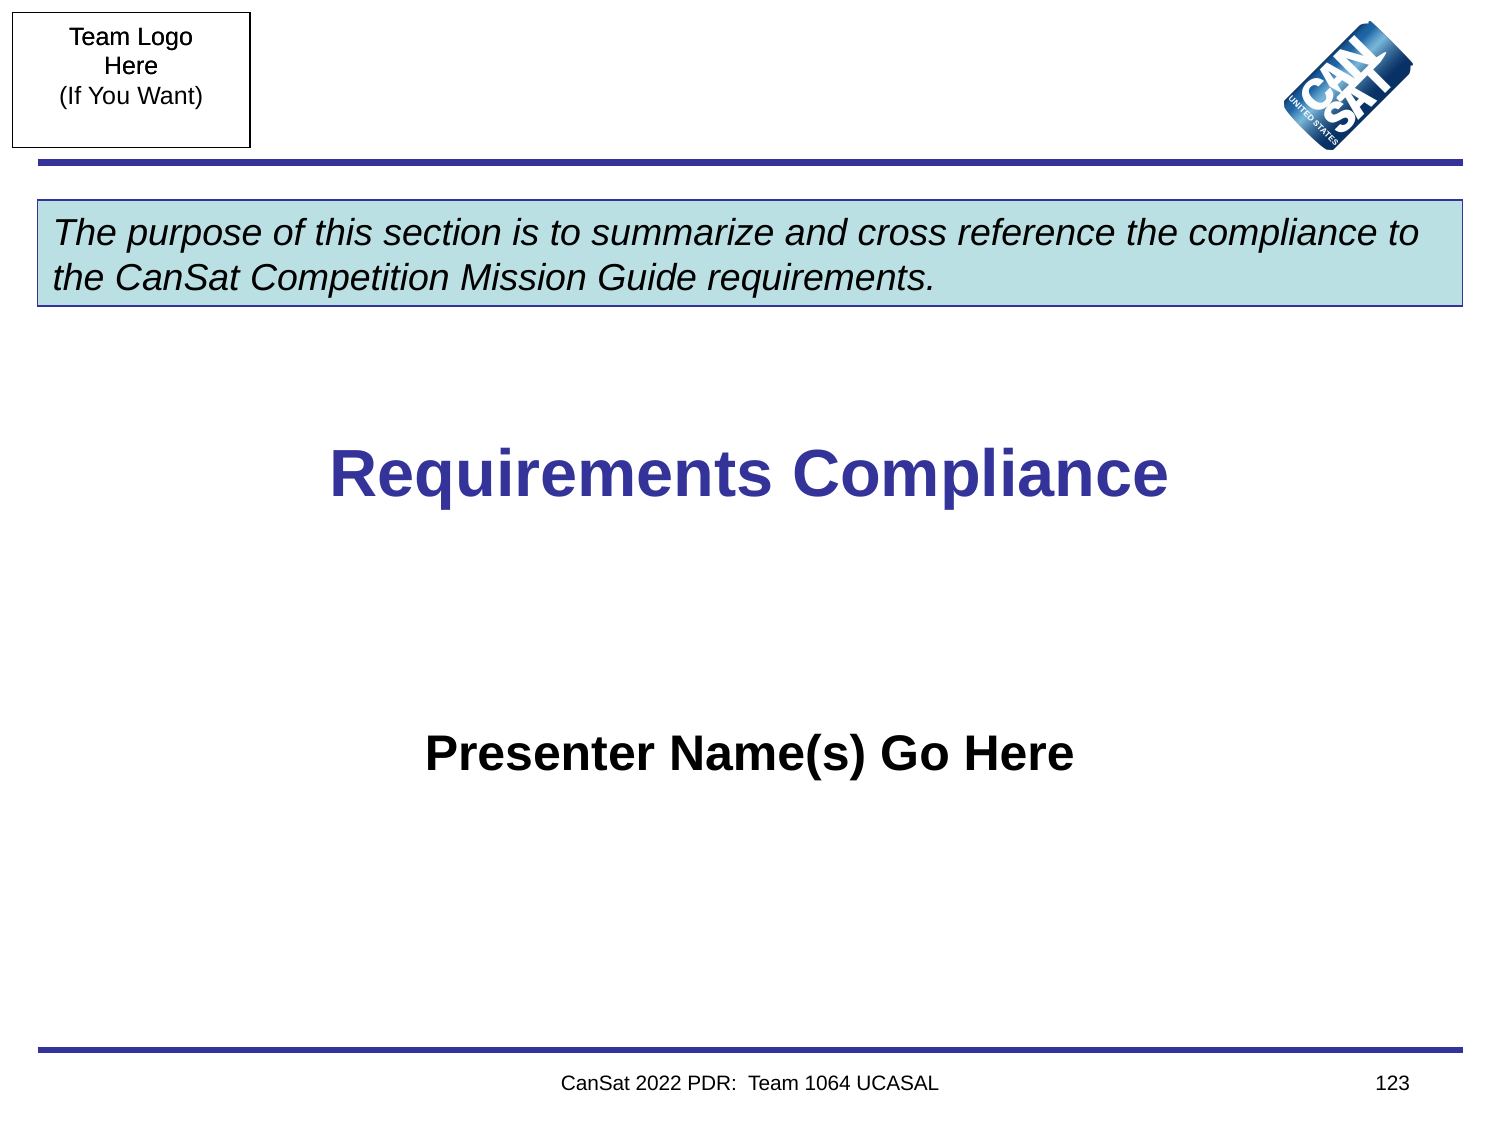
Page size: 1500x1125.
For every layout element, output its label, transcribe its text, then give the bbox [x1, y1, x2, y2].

title Requirements Compliance [112, 349, 1388, 591]
subtitle Presenter Name(s) Go Here [225, 712, 1275, 925]
picture [1284, 21, 1413, 150]
slide_number ‹#› [1312, 1062, 1425, 1104]
footer CanSat 2022 PDR: Team 1064 UCASAL [450, 1062, 1050, 1103]
text_box The purpose of this section is to summarize and cross reference the compliance to the CanSat Competition Mission Guide requirements. [37, 200, 1463, 306]
